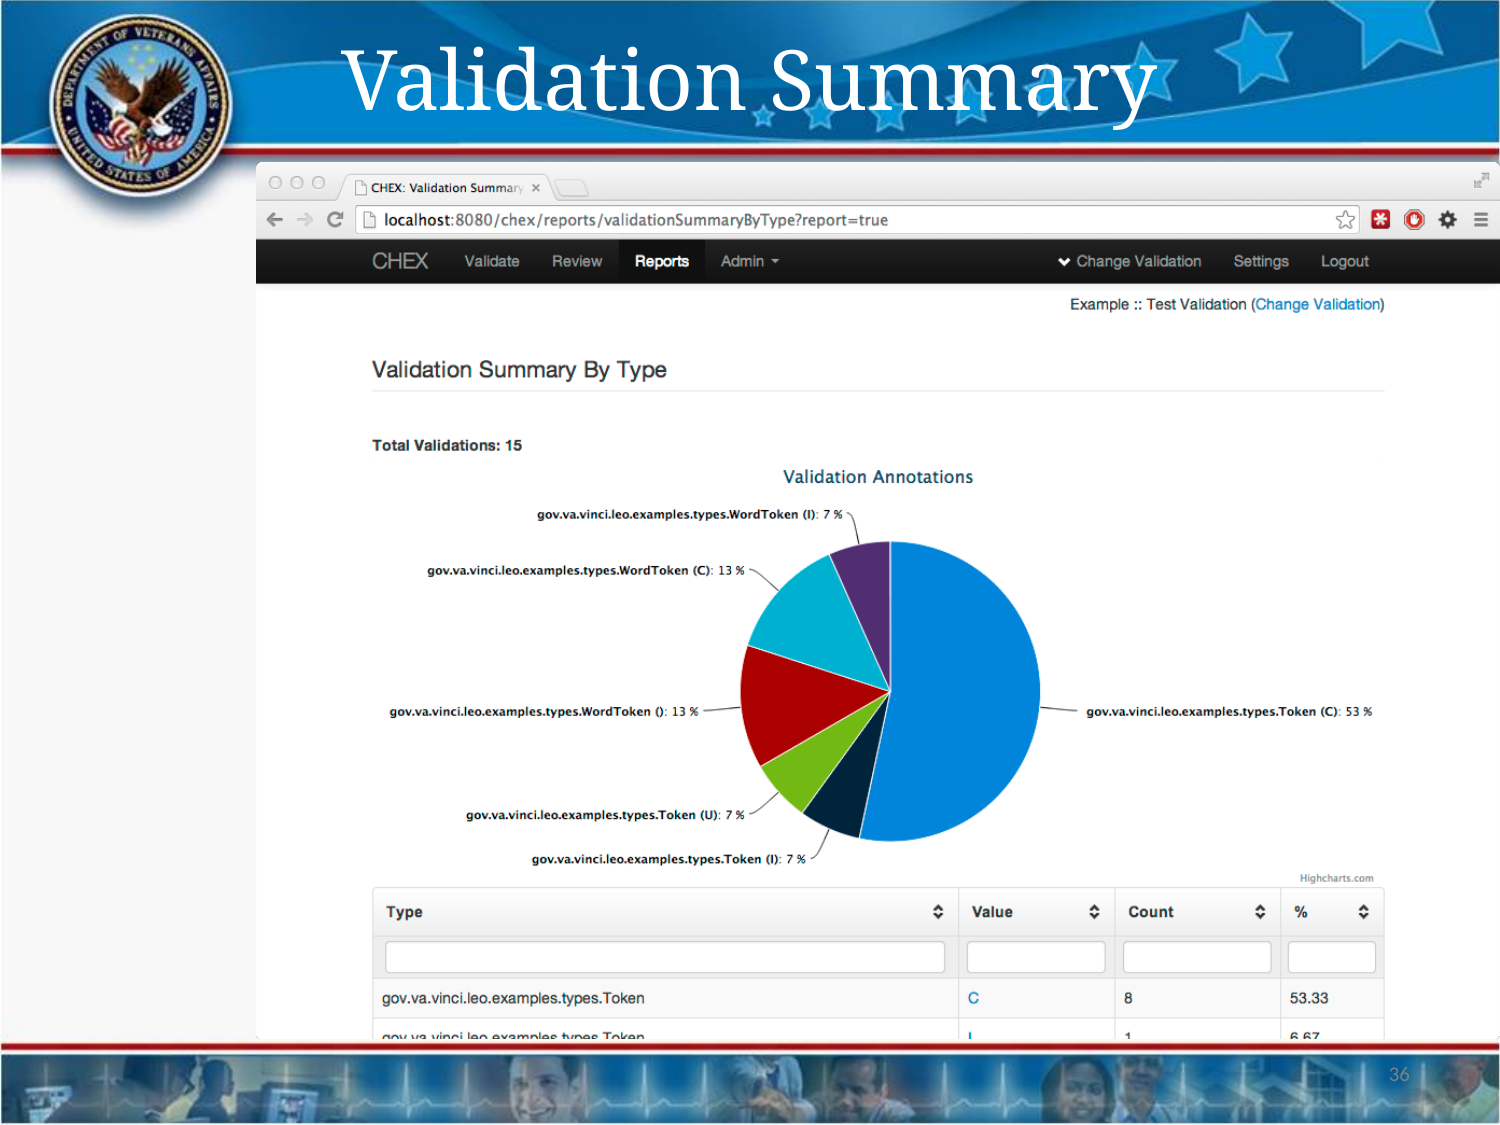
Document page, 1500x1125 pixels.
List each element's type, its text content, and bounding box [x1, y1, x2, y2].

picture [0, 0, 1500, 1125]
slide_number 36 [1074, 1046, 1425, 1103]
title Validation Summary [74, 24, 1426, 130]
